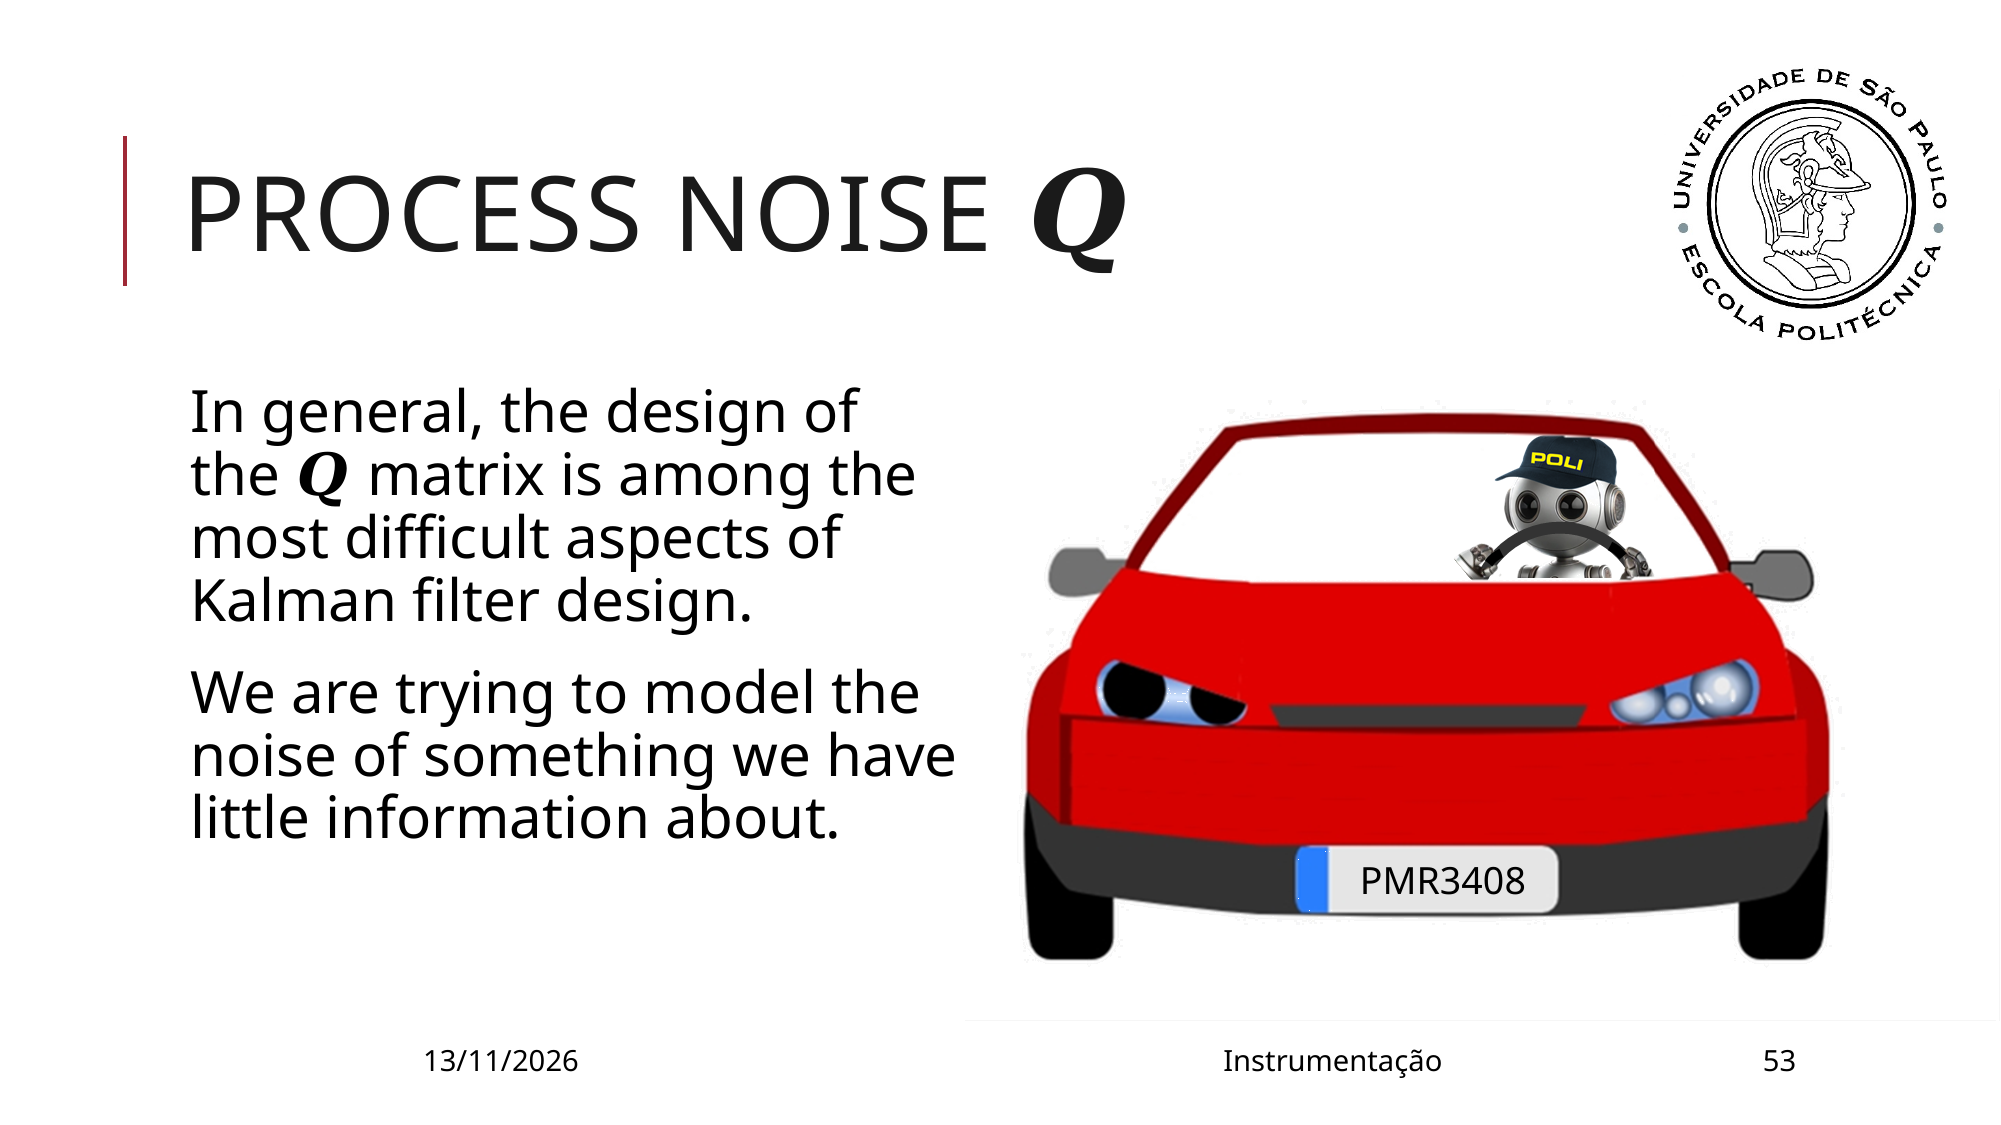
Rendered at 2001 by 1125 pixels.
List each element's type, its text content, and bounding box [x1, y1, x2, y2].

title Process noise 𝑸 [168, 96, 1639, 342]
picture [1638, 48, 1984, 359]
list In general, the design of the 𝑸 matrix is among the most difficult aspects of Kalman filter design. We are trying to model the noise of something we have little information about. [168, 375, 1023, 1035]
picture [964, 389, 2000, 1021]
